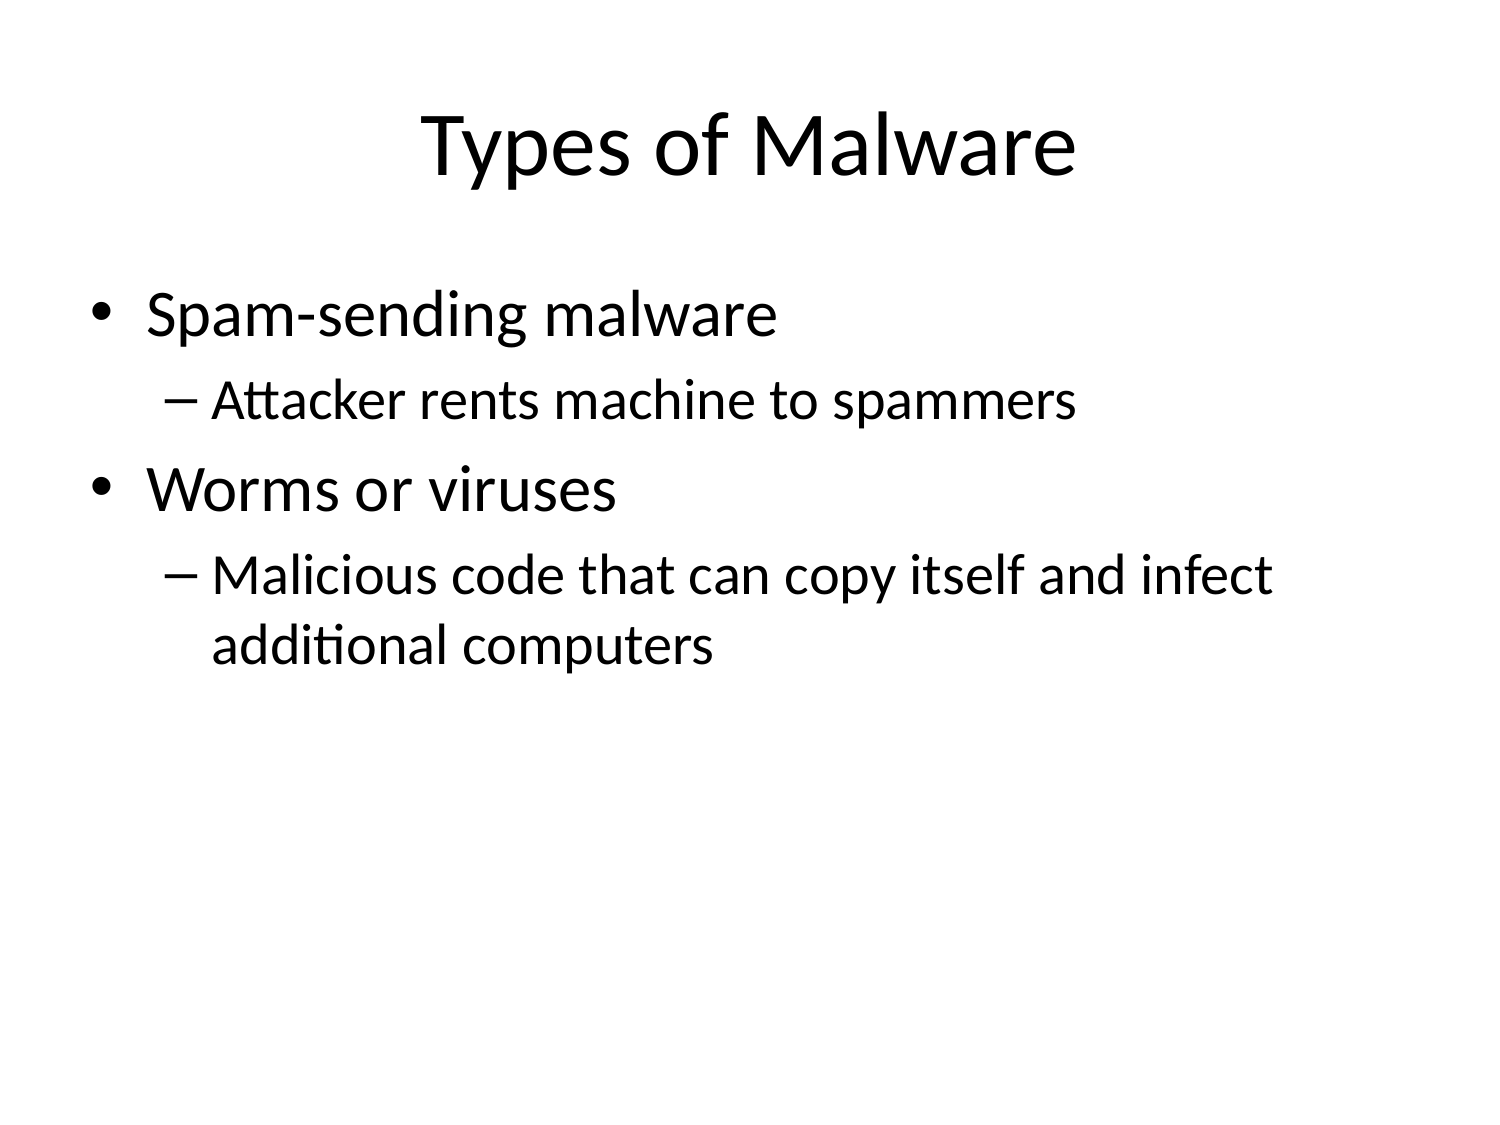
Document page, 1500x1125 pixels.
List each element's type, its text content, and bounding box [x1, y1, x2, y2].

text_box Spam-sending malware Attacker rents machine to spammers Worms or viruses Malicious code that can copy itself and infect additional computers [74, 262, 1425, 1005]
text_box Types of Malware [74, 45, 1425, 233]
